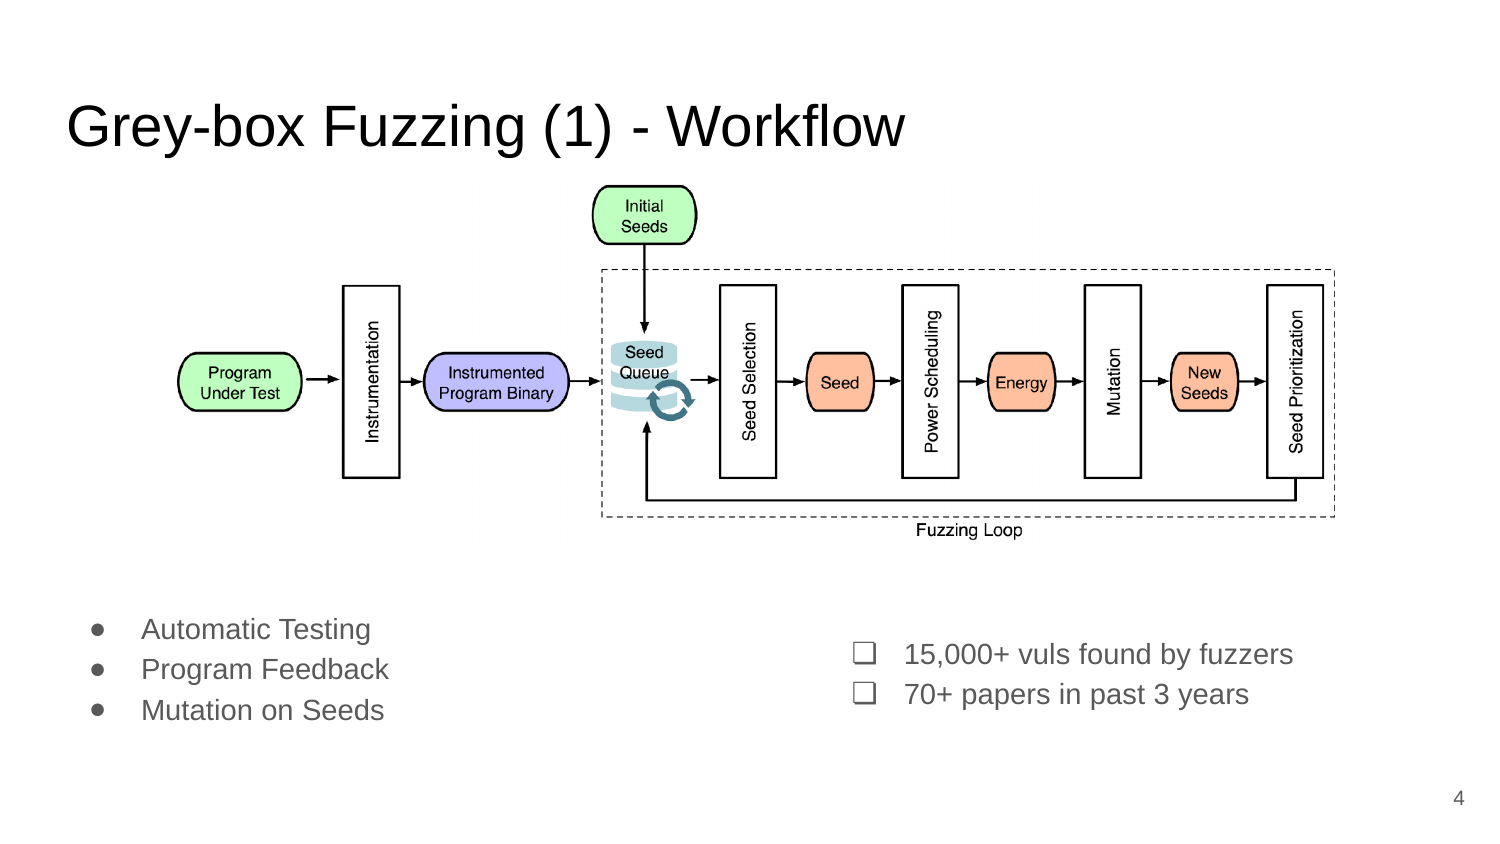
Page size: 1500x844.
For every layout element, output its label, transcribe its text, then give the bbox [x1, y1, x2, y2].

list 15,000+ vuls found by fuzzers 70+ papers in past 3 years [813, 615, 1335, 775]
slide_number 4 [1389, 764, 1480, 830]
list Automatic Testing Program Feedback Mutation on Seeds [51, 590, 479, 750]
title Grey-box Fuzzing (1) - Workflow [51, 72, 1449, 167]
picture [177, 184, 1335, 546]
